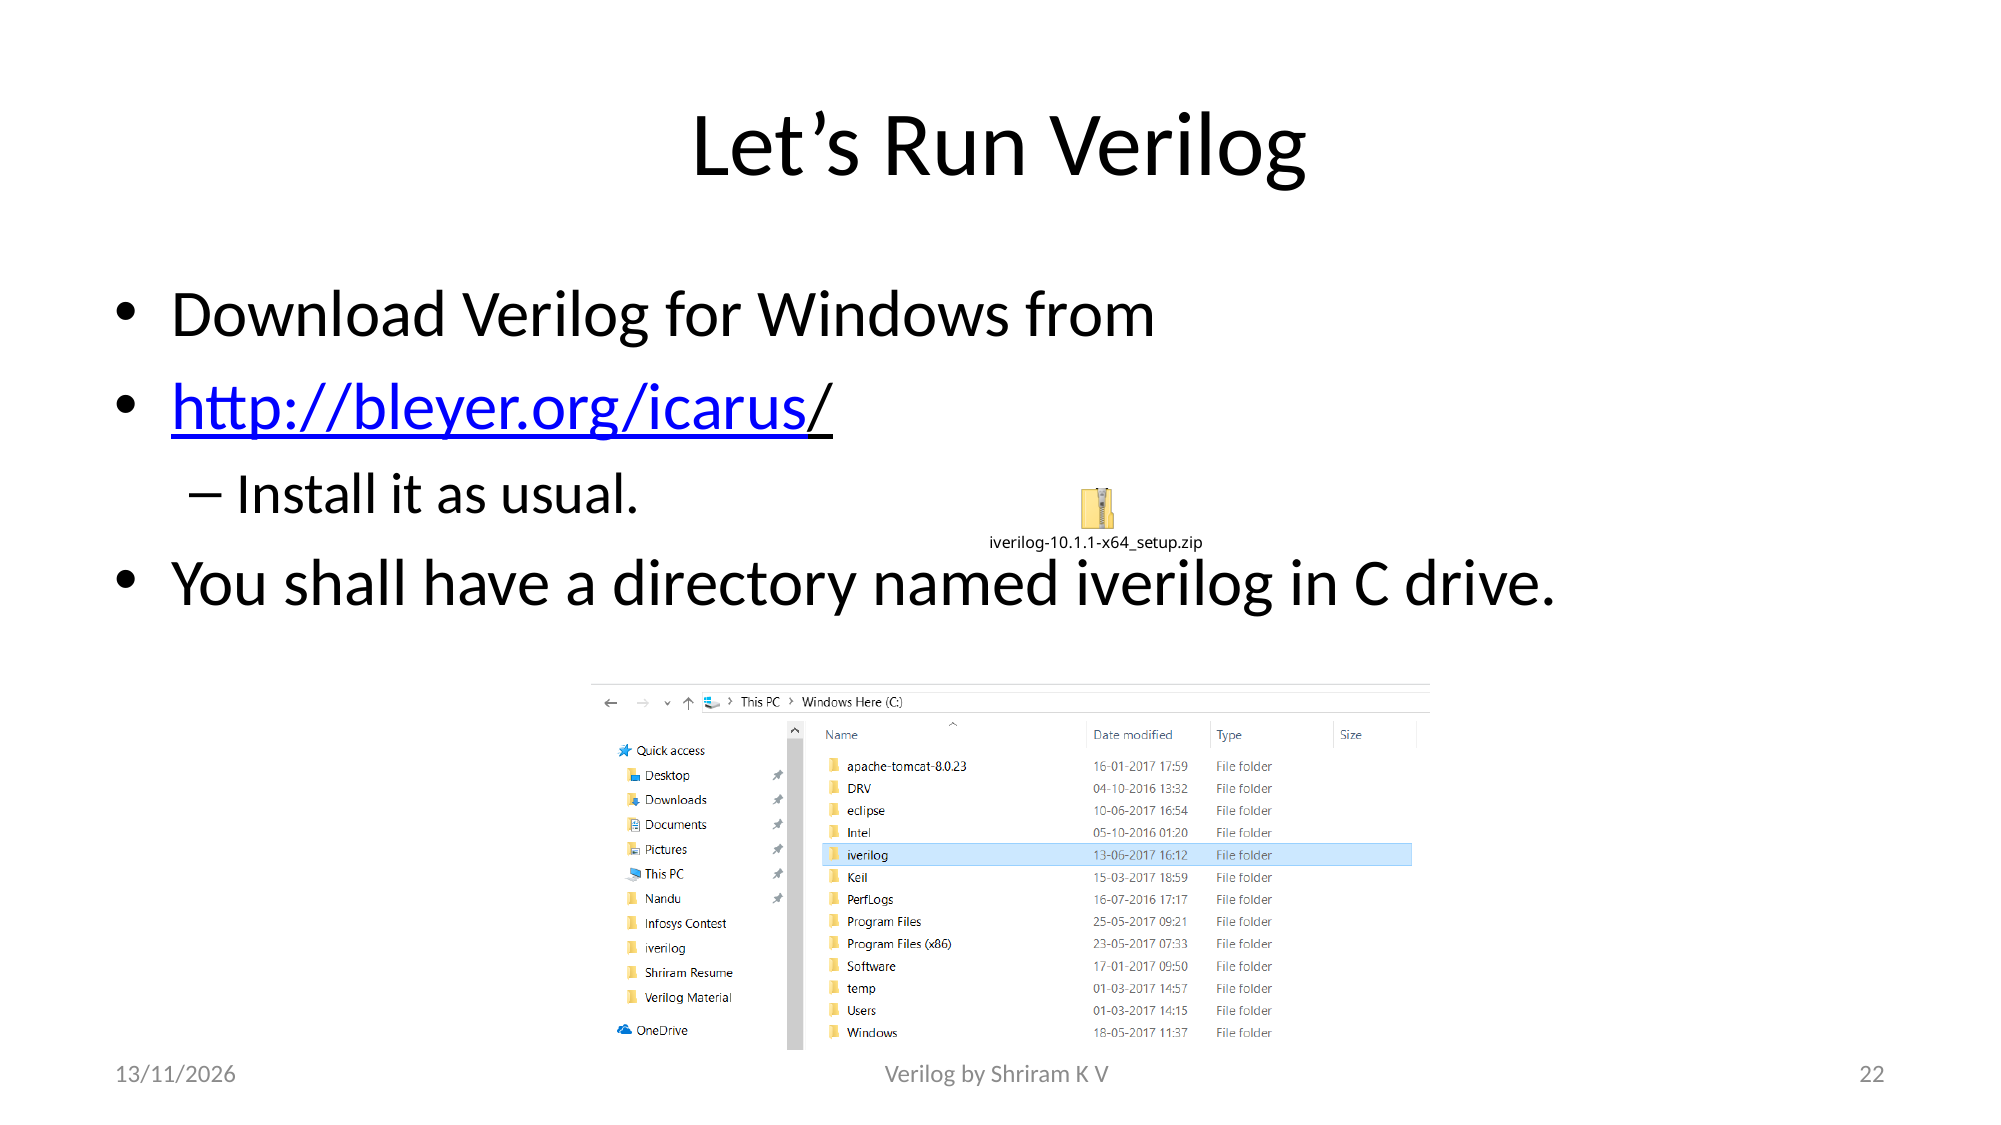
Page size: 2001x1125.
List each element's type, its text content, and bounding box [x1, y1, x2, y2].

picture [591, 683, 1430, 1050]
list Download Verilog for Windows from http://bleyer.org/icarus/ Install it as usual. You shall have a directory named iverilog in C drive. [99, 262, 1900, 1005]
footer Verilog by Shriram K V [683, 1058, 1317, 1103]
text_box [970, 487, 1221, 560]
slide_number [99, 1042, 567, 1103]
slide_number 22 [1433, 1042, 1900, 1103]
title Let’s Run Verilog [99, 45, 1900, 233]
